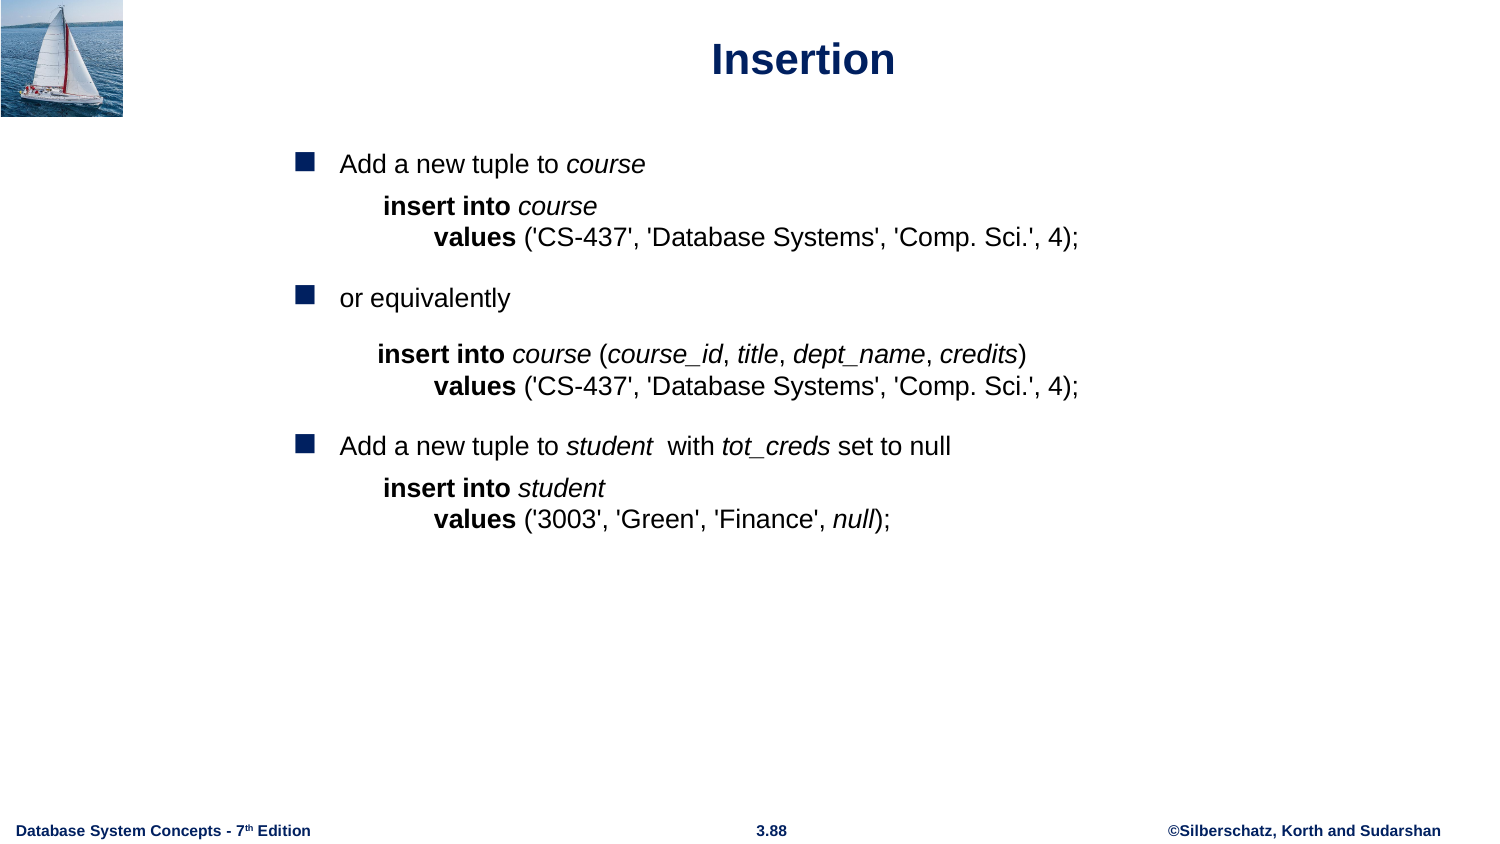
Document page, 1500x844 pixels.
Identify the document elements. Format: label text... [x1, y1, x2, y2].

picture [0, 0, 123, 117]
list Add a new tuple to course insert into course values ('CS-437', 'Database Systems', 'Comp. Sci.', 4); or equivalently insert into course (course_id, title, dept_name, credits) values ('CS-437', 'Database Systems', 'Comp. Sci.', 4); Add a new tuple to student with tot_creds set to null insert into student values ('3003', 'Green', 'Finance', null); [282, 139, 1224, 704]
title Insertion [306, 33, 1301, 91]
